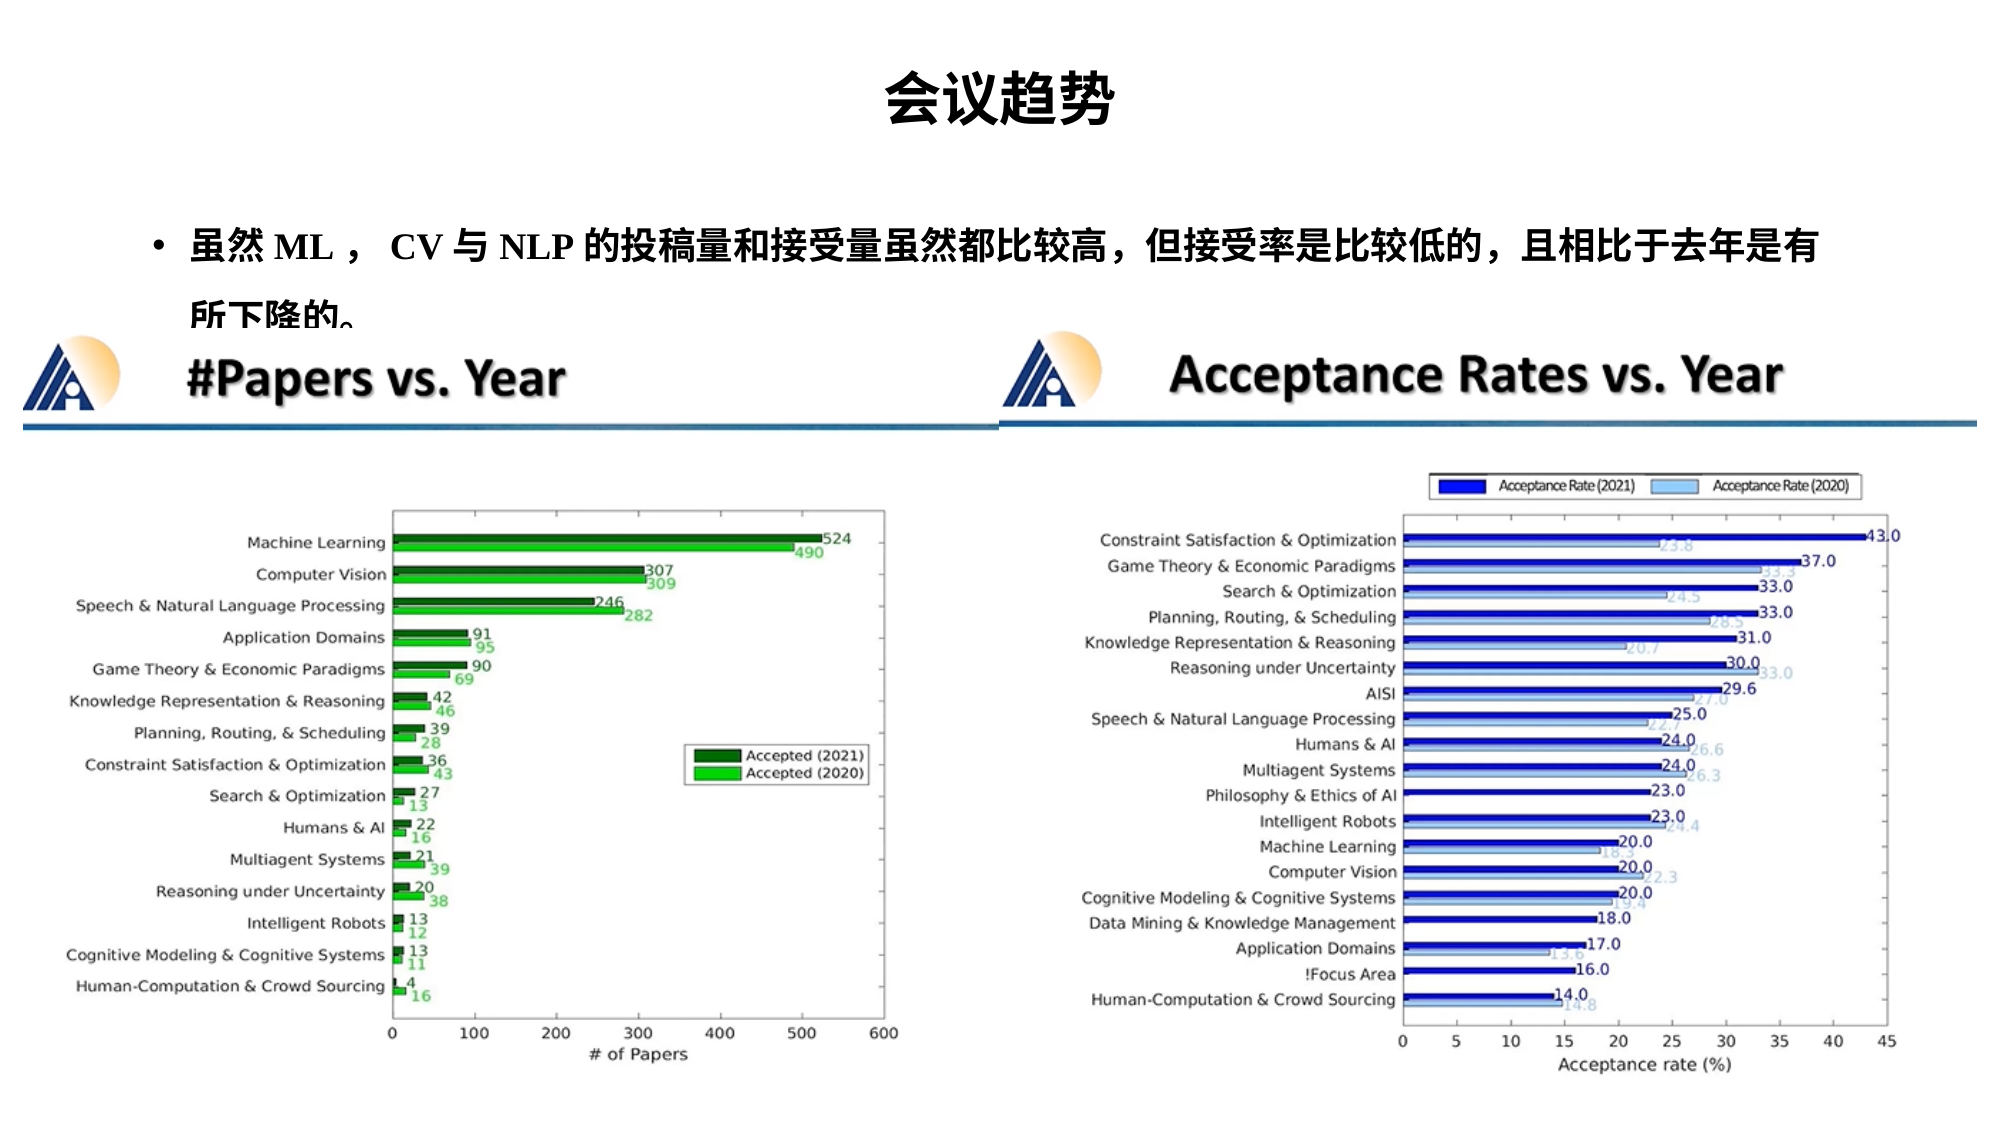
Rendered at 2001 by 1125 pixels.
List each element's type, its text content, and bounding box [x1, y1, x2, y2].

picture [23, 322, 1977, 1080]
title 会议趋势 [137, 57, 1863, 146]
list 虽然ML，CV与NLP的投稿量和接受量虽然都比较高，但接受率是比较低的，且相比于去年是有所下降的。 [137, 187, 1863, 328]
